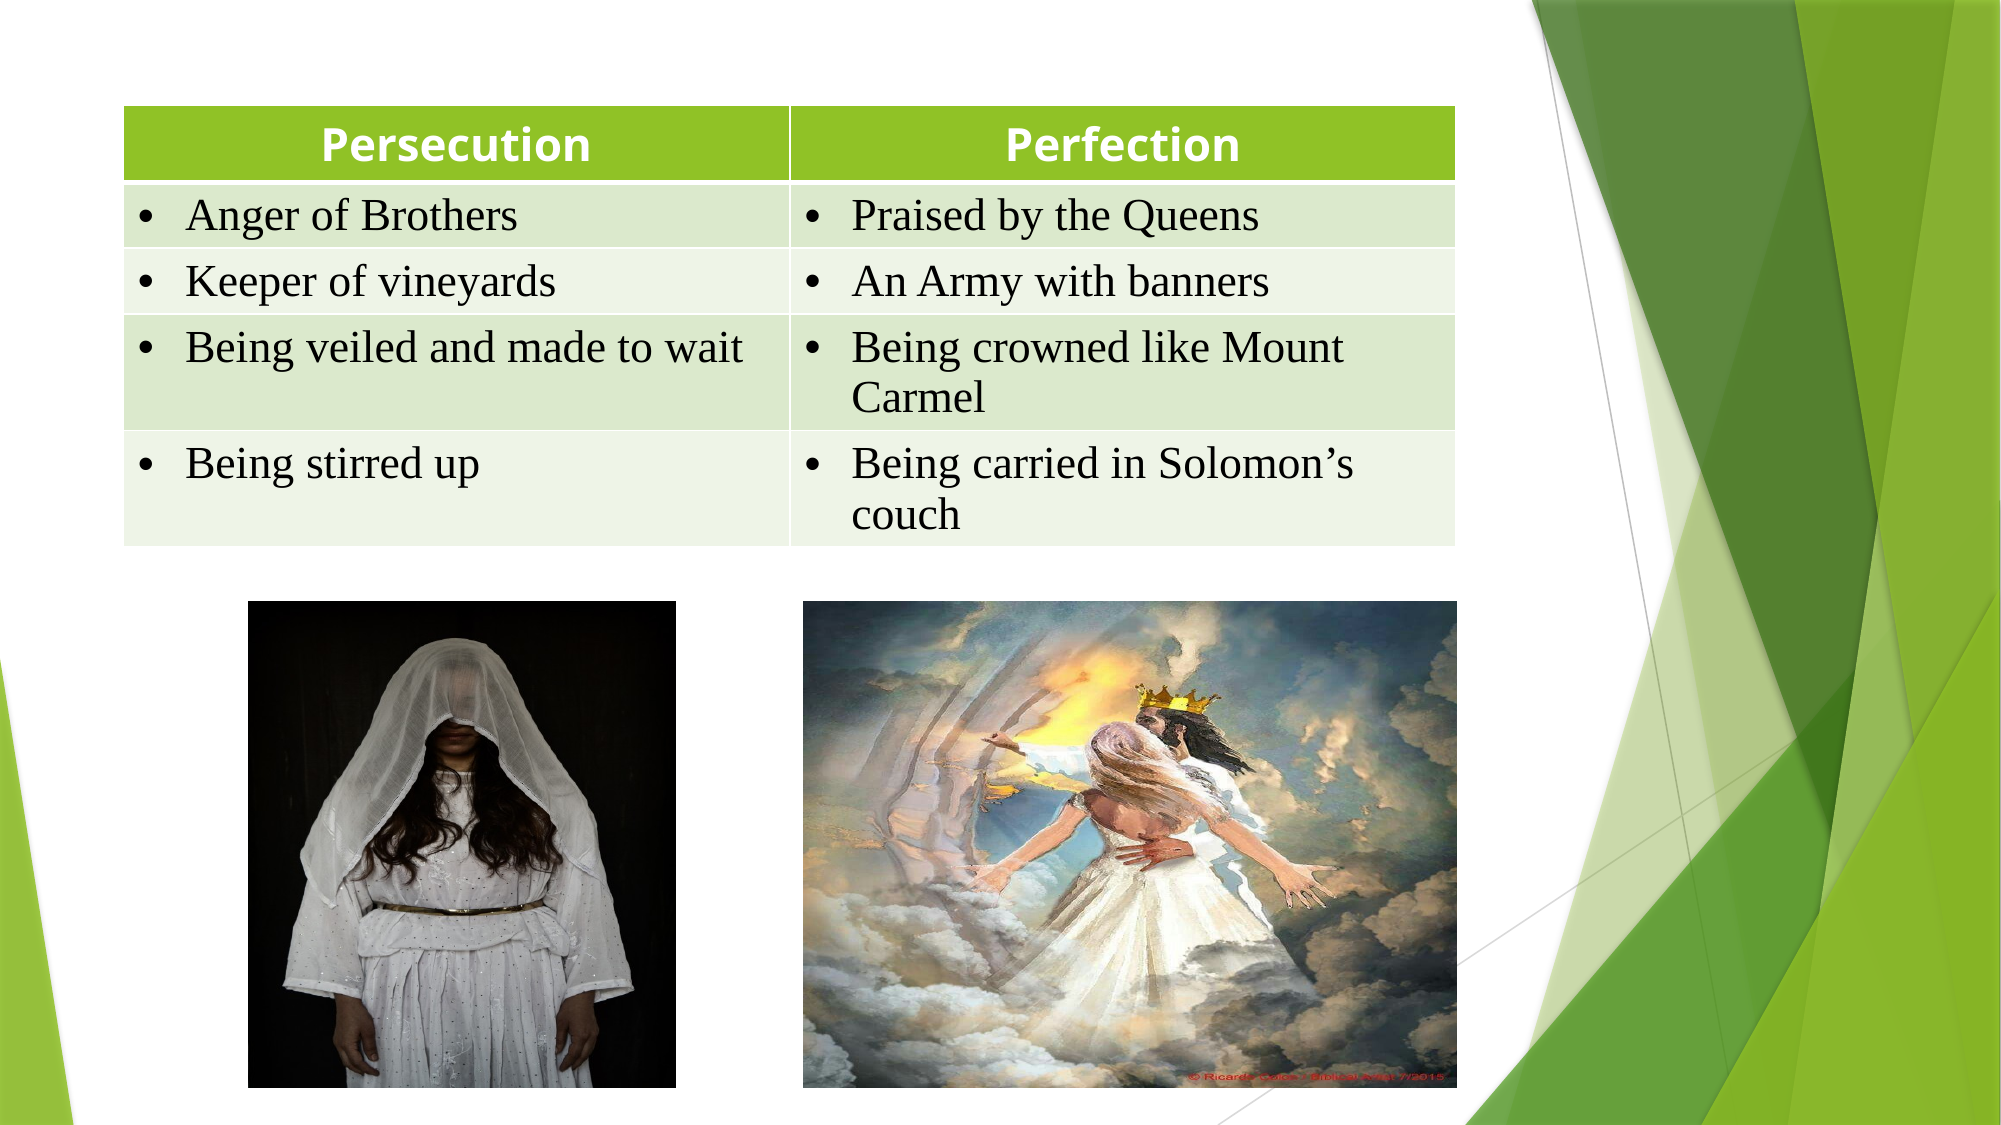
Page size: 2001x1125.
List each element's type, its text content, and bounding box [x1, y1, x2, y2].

table_cell Being stirred up [124, 431, 789, 546]
table_cell Being crowned like Mount Carmel [791, 315, 1455, 430]
table_cell Praised by the Queens [791, 185, 1455, 247]
picture [802, 601, 1457, 1089]
table_cell Being veiled and made to wait [124, 315, 789, 430]
table_cell An Army with banners [791, 249, 1455, 313]
table_header Perfection [791, 106, 1455, 180]
table_cell Being carried in Solomon’s couch [791, 431, 1455, 546]
table_header Persecution [124, 106, 789, 180]
table_cell Anger of Brothers [124, 185, 789, 247]
picture [248, 601, 677, 1089]
table_cell Keeper of vineyards [124, 249, 789, 313]
